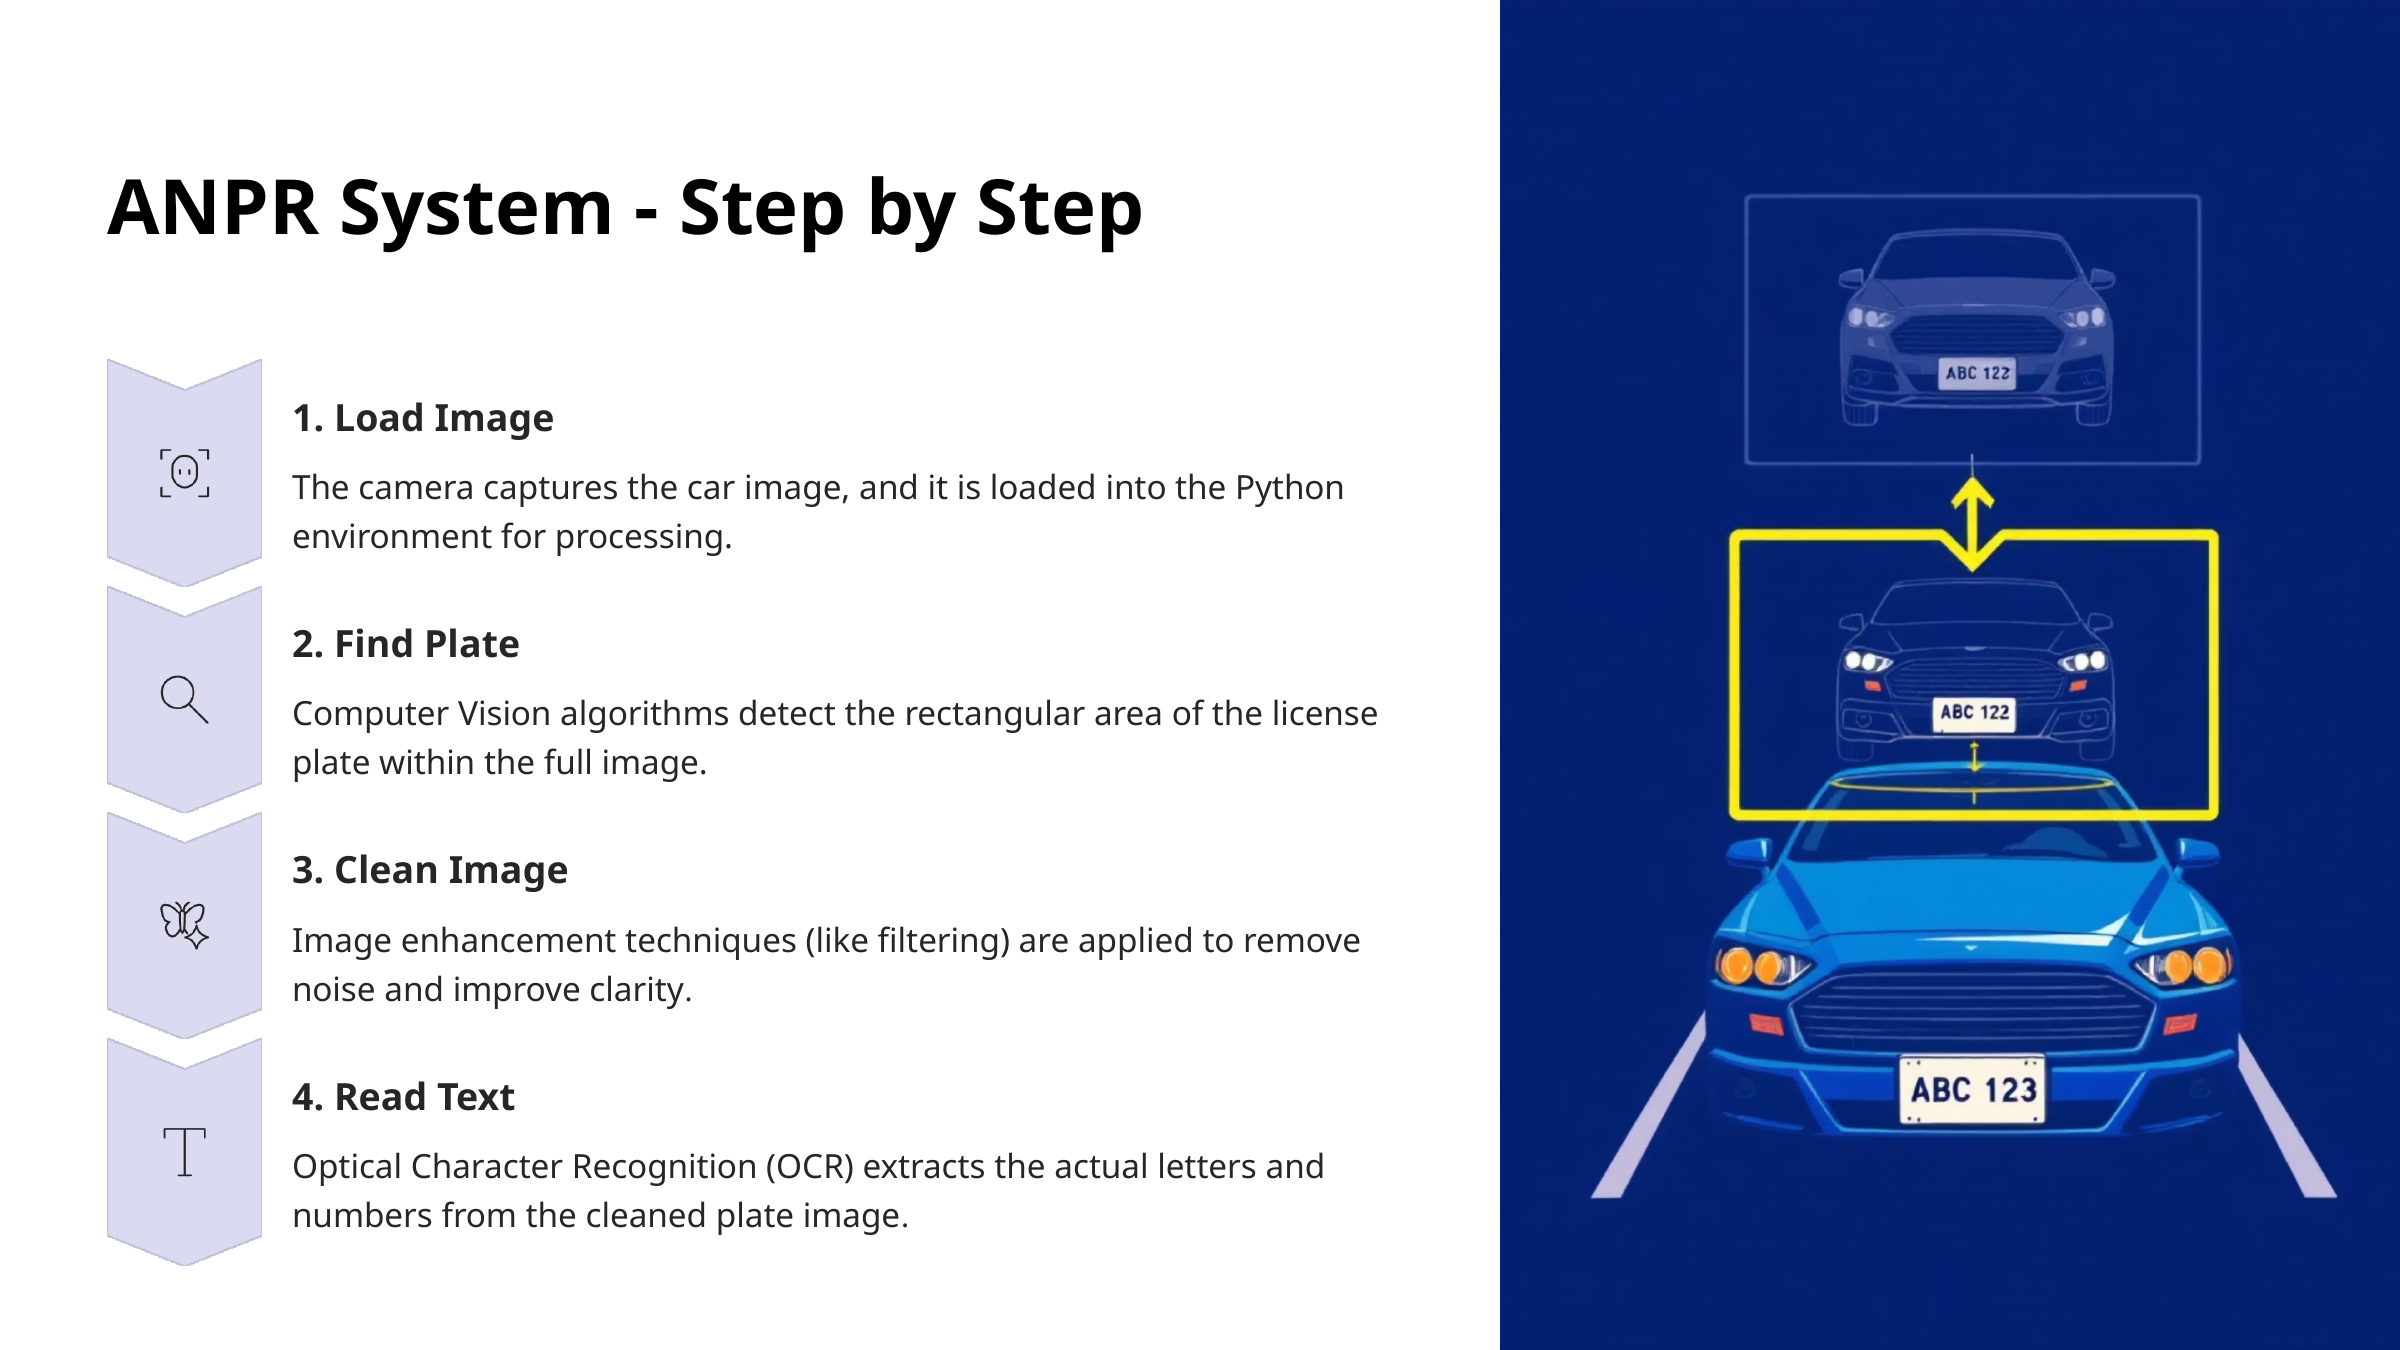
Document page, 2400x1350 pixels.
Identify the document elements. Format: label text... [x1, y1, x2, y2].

picture [1499, 0, 2400, 1350]
text_box The camera captures the car image, and it is loaded into the Python environment for processing. [292, 457, 1393, 556]
text_box 2. Find Plate [292, 616, 677, 665]
text_box ANPR System - Step by Step [107, 153, 1171, 226]
text_box Computer Vision algorithms detect the rectangular area of the license plate within the full image. [292, 683, 1393, 782]
text_box Optical Character Recognition (OCR) extracts the actual letters and numbers from the cleaned plate image. [292, 1136, 1393, 1235]
picture [107, 359, 262, 1266]
text_box 1. Load Image [292, 390, 677, 439]
text_box 3. Clean Image [292, 843, 677, 892]
text_box [107, 226, 1393, 326]
text_box 4. Read Text [292, 1069, 677, 1118]
text_box Image enhancement techniques (like filtering) are applied to remove noise and improve clarity. [292, 909, 1393, 1009]
